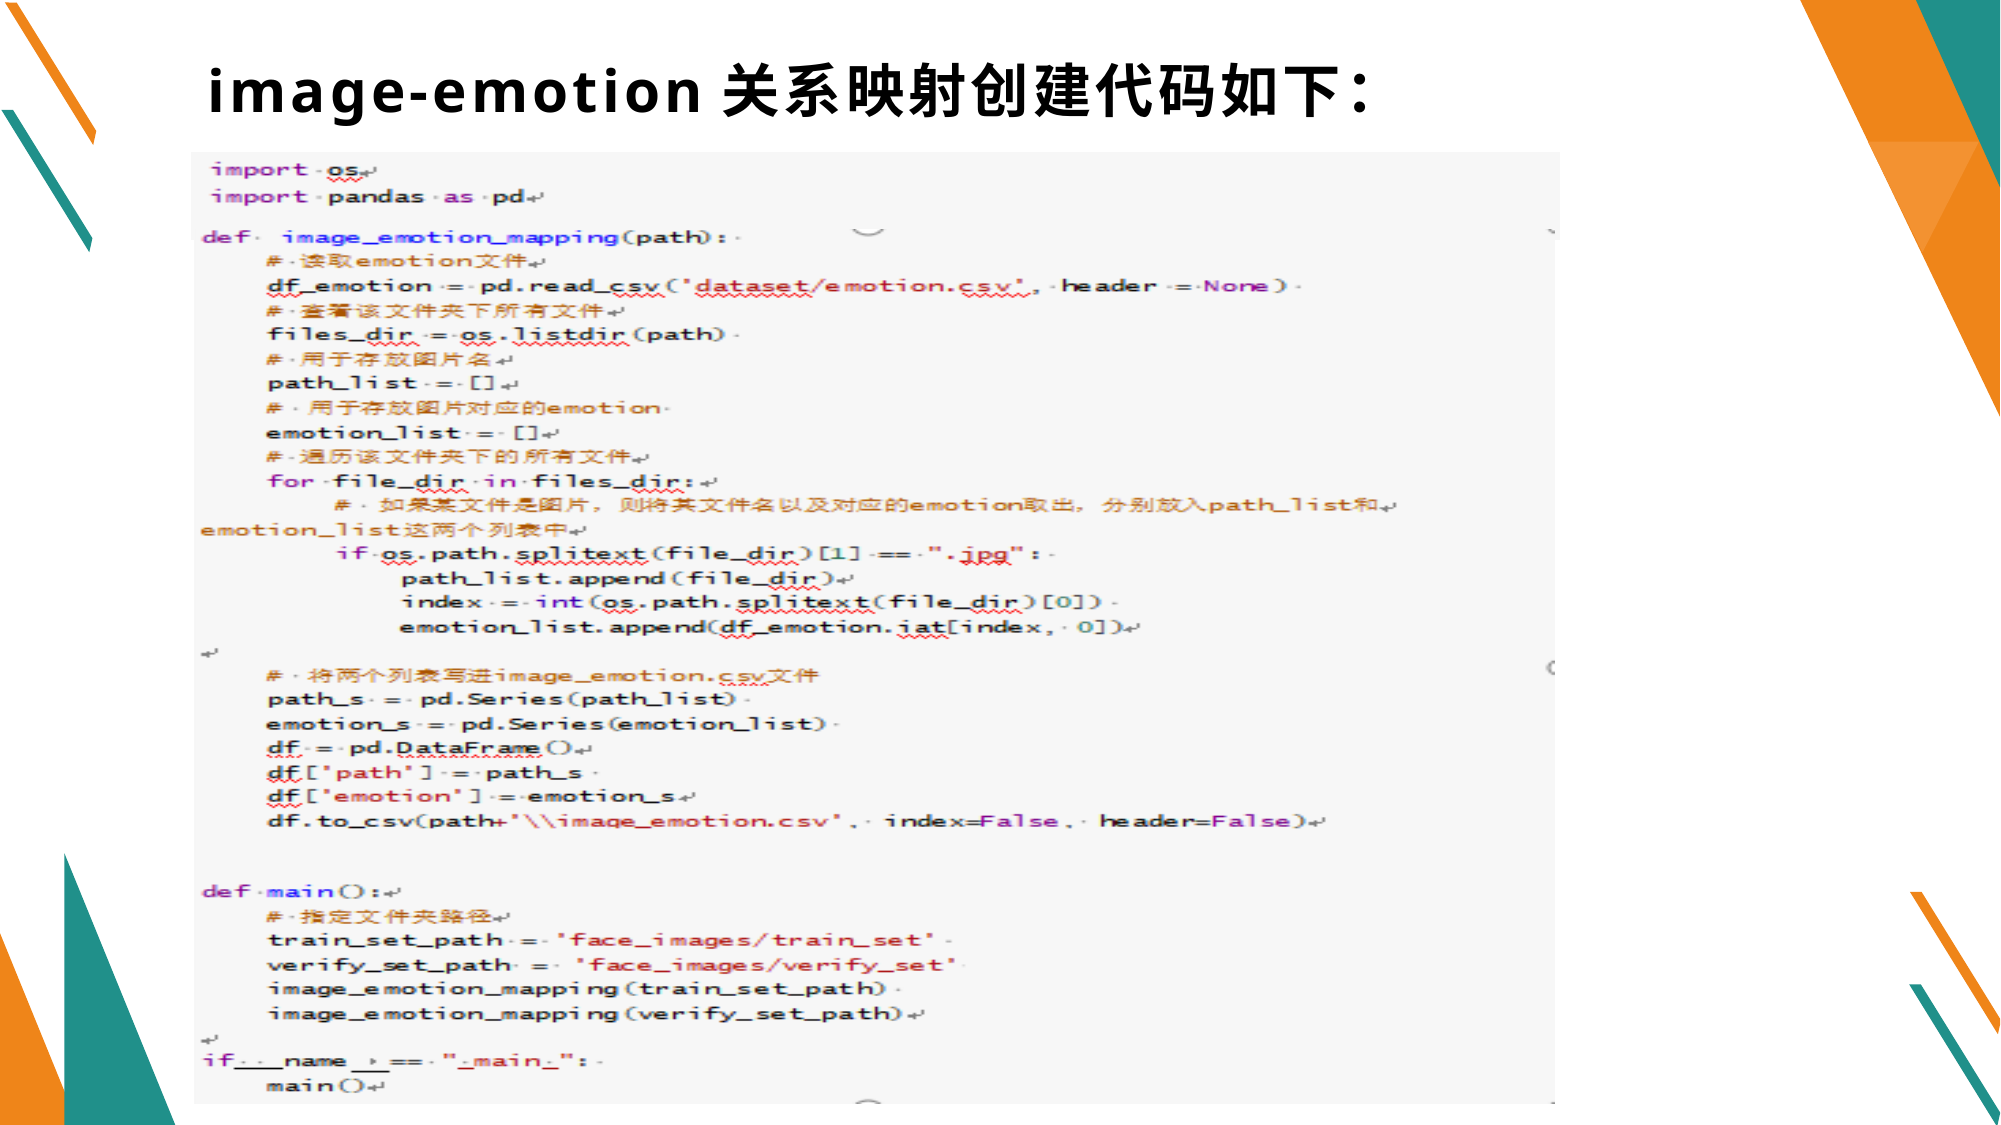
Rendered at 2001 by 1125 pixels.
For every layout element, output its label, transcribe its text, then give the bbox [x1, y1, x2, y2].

picture [190, 152, 1560, 1104]
title image-emotion关系映射创建代码如下： [190, 47, 1987, 190]
